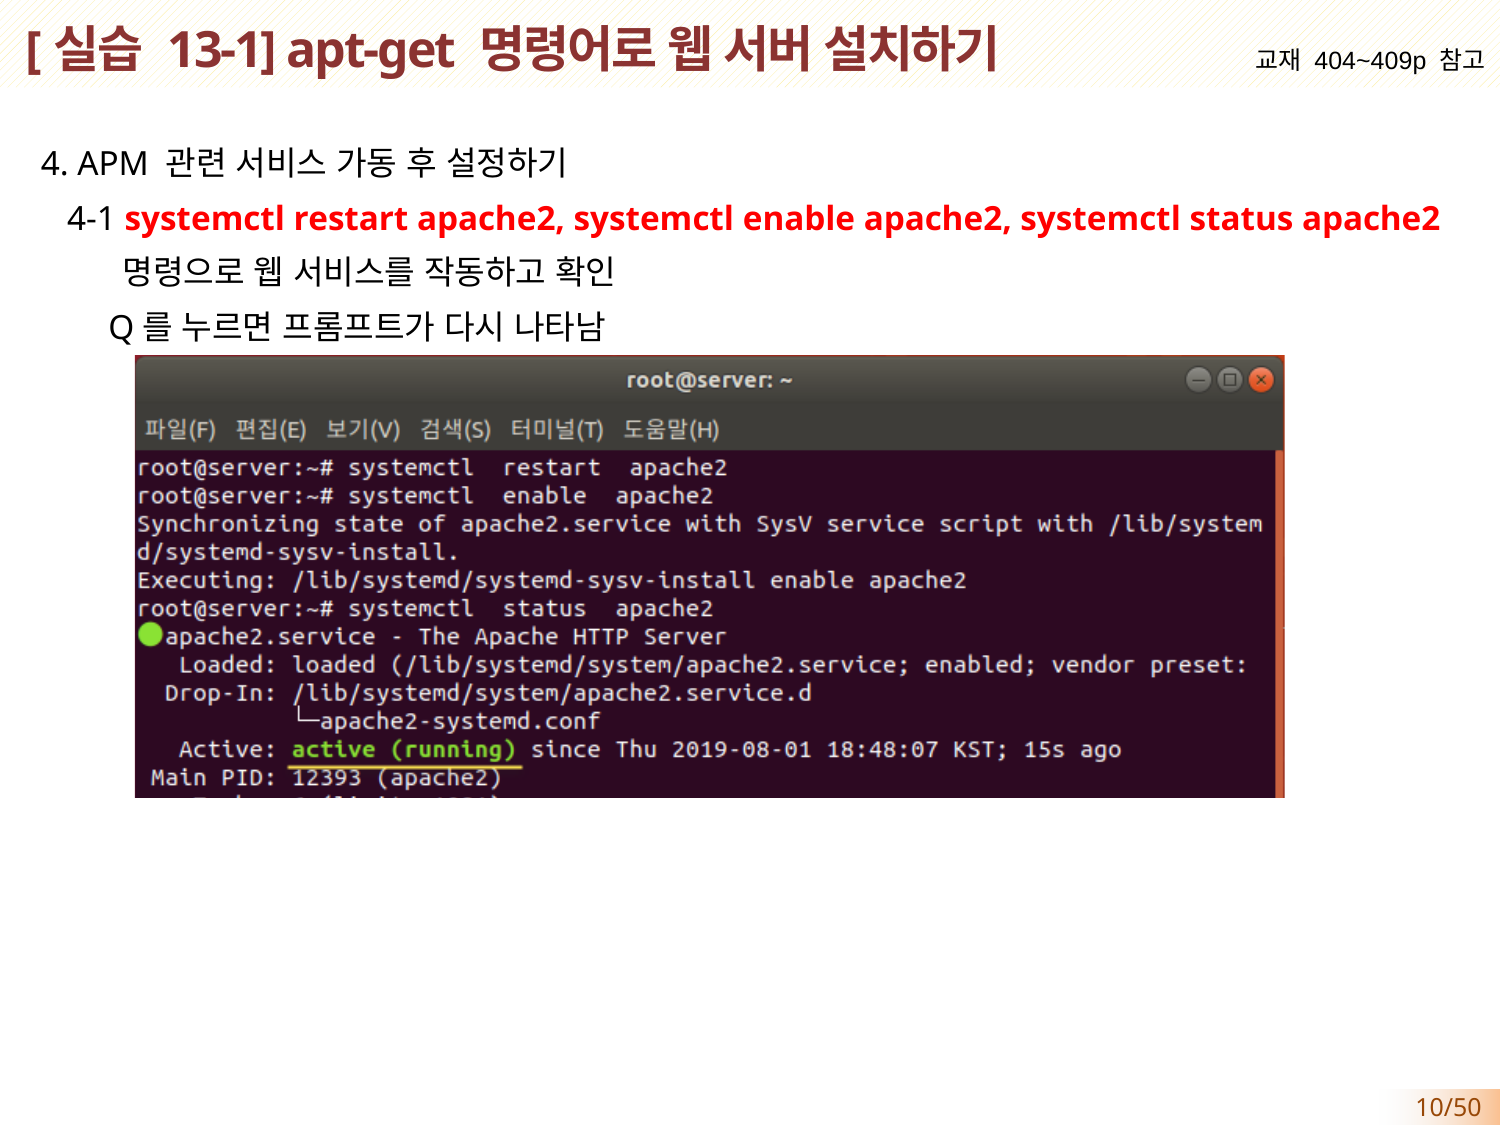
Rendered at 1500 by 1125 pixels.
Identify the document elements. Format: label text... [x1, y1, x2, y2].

title [실습 13-1] apt-get 명령어로 웹 서버 설치하기 [10, 8, 1288, 87]
text_box 교재 404~409p 참고 [1240, 36, 1500, 82]
picture [134, 355, 1285, 798]
list 4. APM 관련 서비스 가동 후 설정하기 4-1 systemctl restart apache2, systemctl enable apache2, systemctl status apache2 명령으로 웹 서비스를 작동하고 확인 Q를 누르면 프롬프트가 다시 나타남 [10, 126, 1500, 1125]
